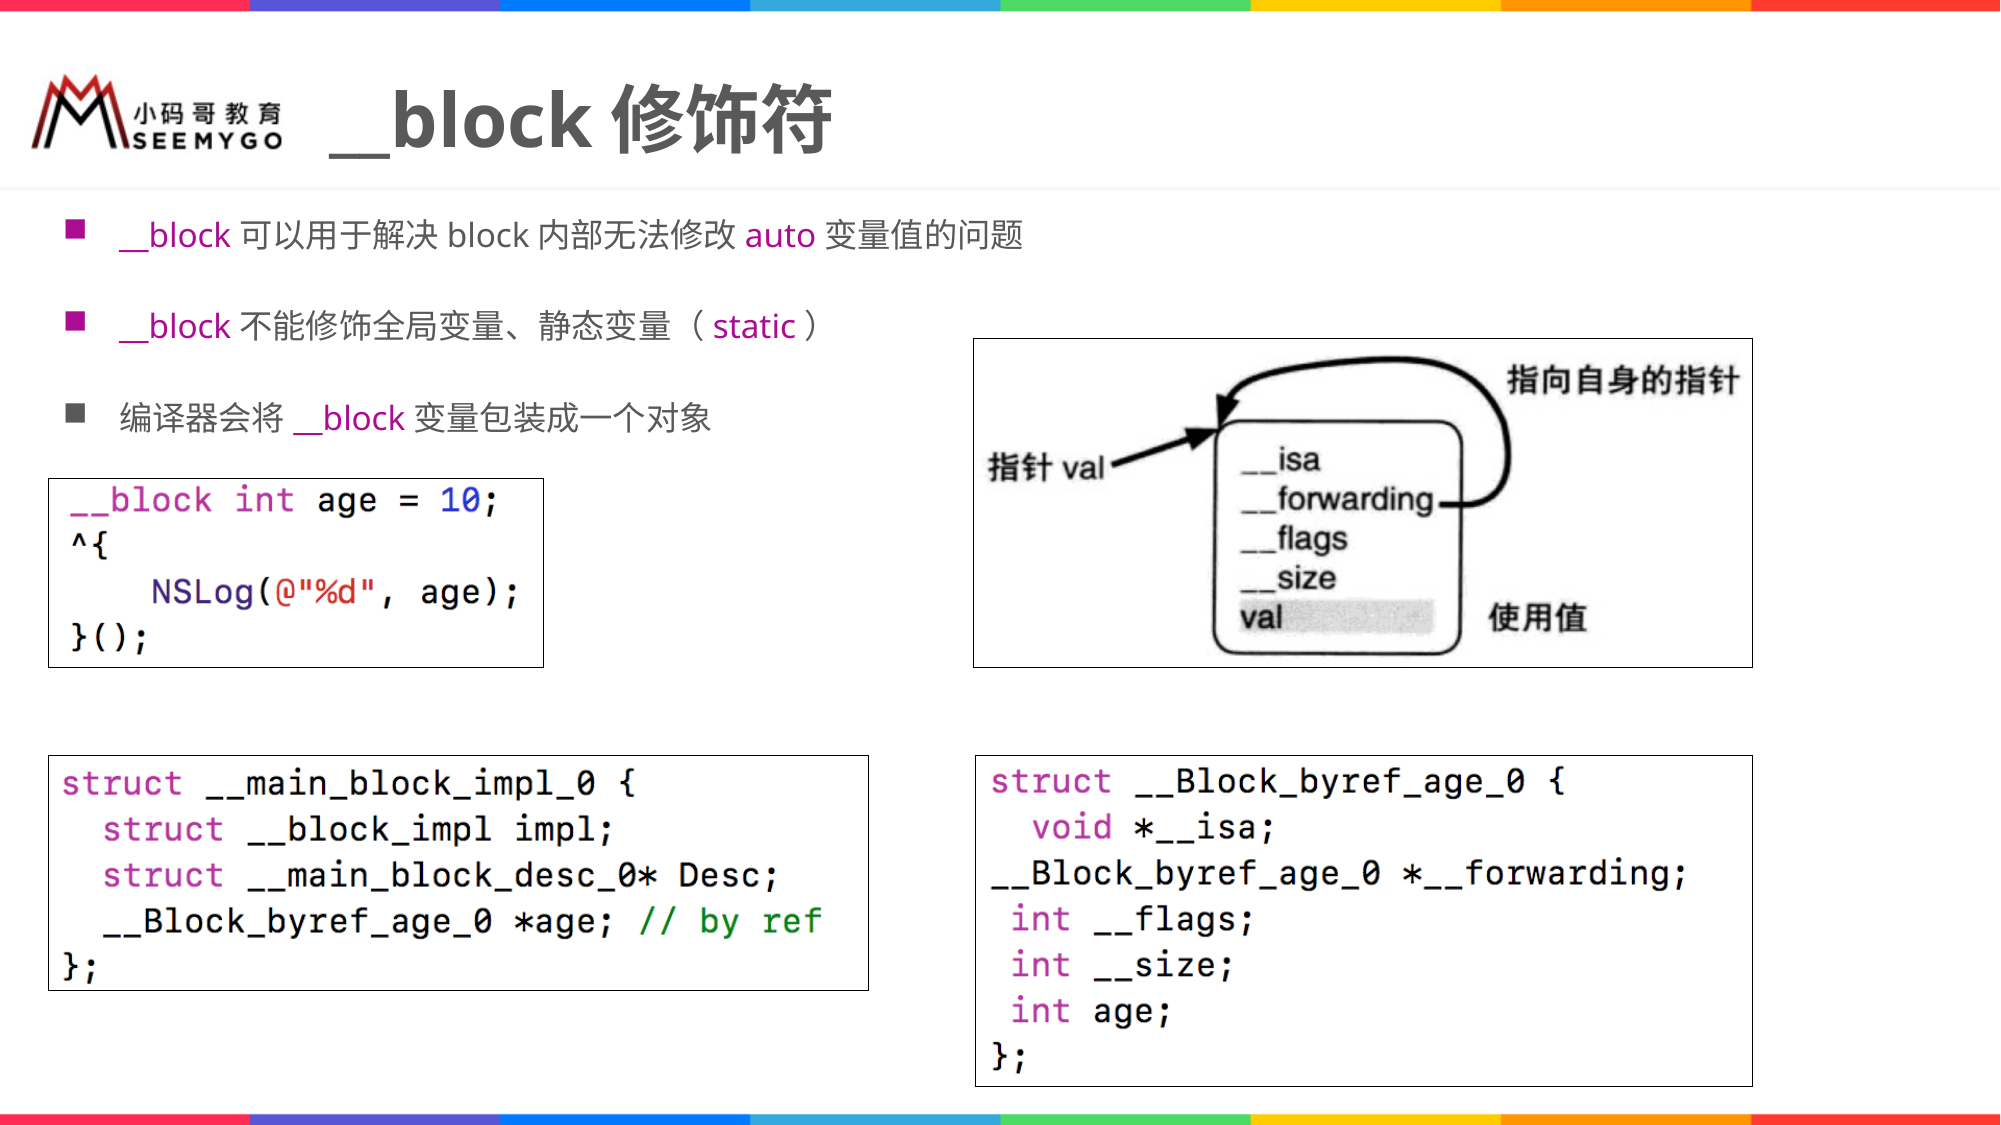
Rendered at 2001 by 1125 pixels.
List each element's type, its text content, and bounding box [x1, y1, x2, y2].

title __block修饰符 [314, 64, 1968, 182]
picture [0, 0, 2001, 1125]
text_box __block可以用于解决block内部无法修改auto变量值的问题 __block不能修饰全局变量、静态变量（static） 编译器会将__block变量包装成一个对象 [48, 200, 1968, 449]
